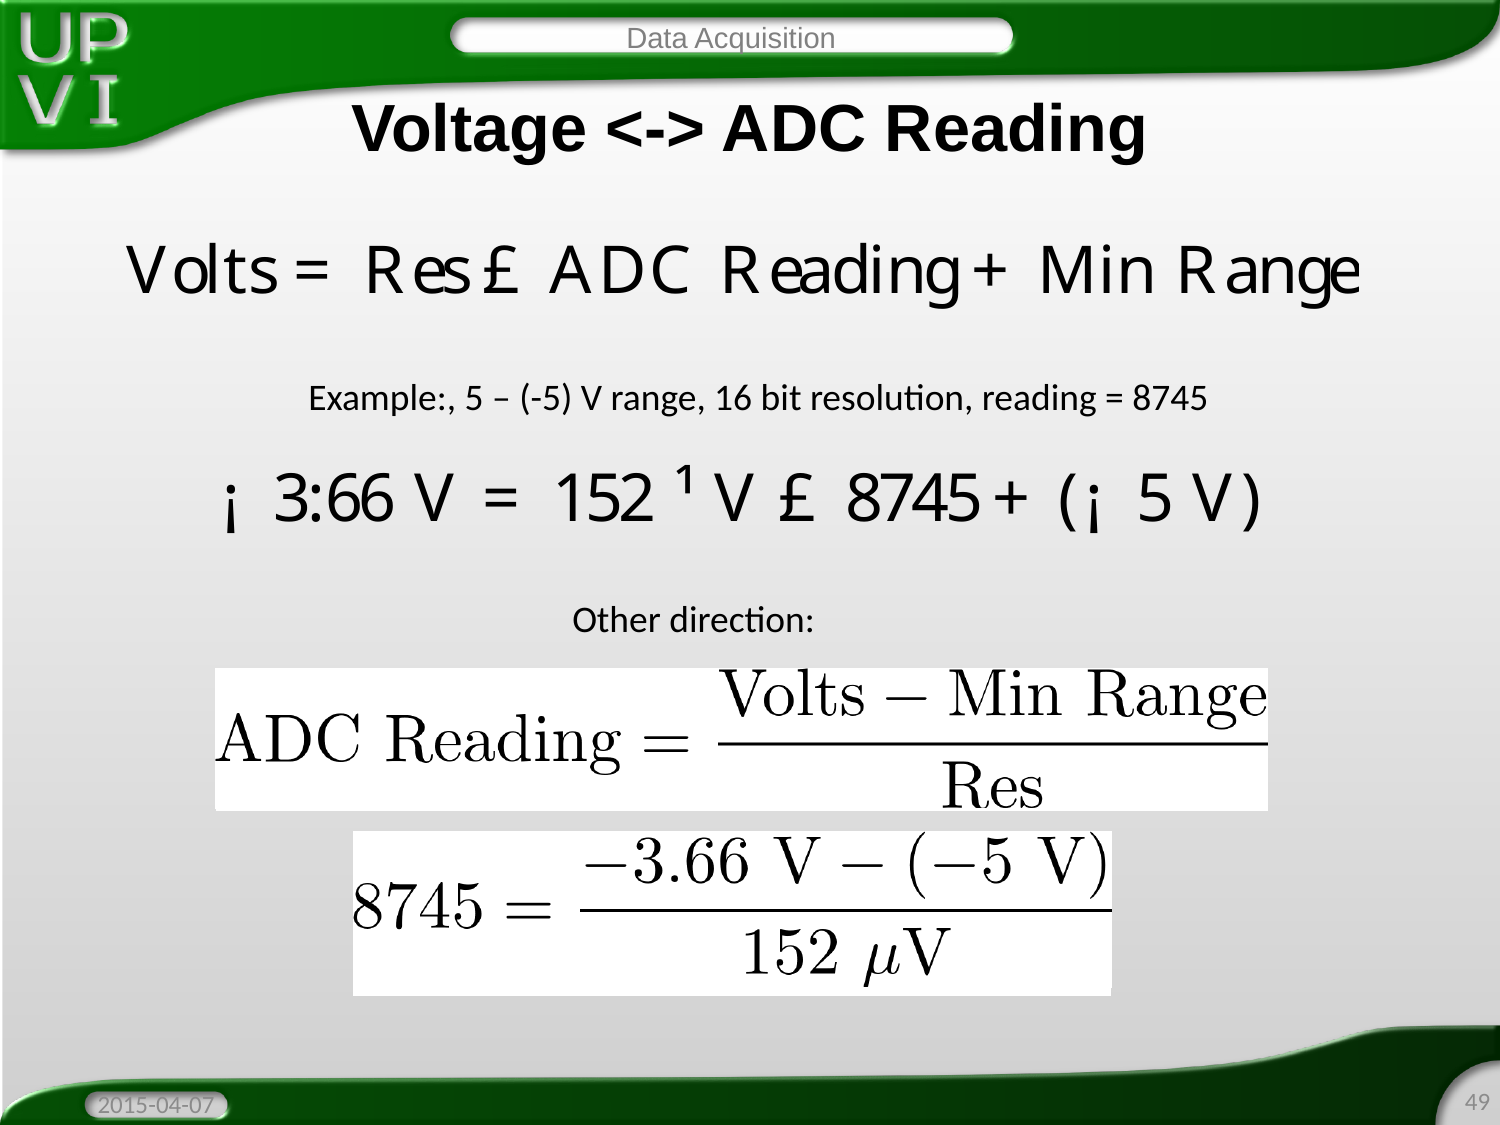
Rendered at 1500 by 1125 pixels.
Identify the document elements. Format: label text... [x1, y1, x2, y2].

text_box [224, 462, 1264, 541]
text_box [349, 824, 1115, 997]
picture [0, 0, 1500, 1125]
footer Data Acquisition [450, 6, 1013, 67]
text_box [212, 662, 1271, 812]
text_box Other direction: [557, 587, 831, 648]
slide_number 49 [1155, 1069, 1500, 1125]
title Voltage <-> ADC Reading [75, 75, 1425, 175]
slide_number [75, 1073, 238, 1125]
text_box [124, 237, 1359, 313]
text_box Example:, 5 – (-5) V range, 16 bit resolution, reading = 8745 [293, 365, 1225, 426]
